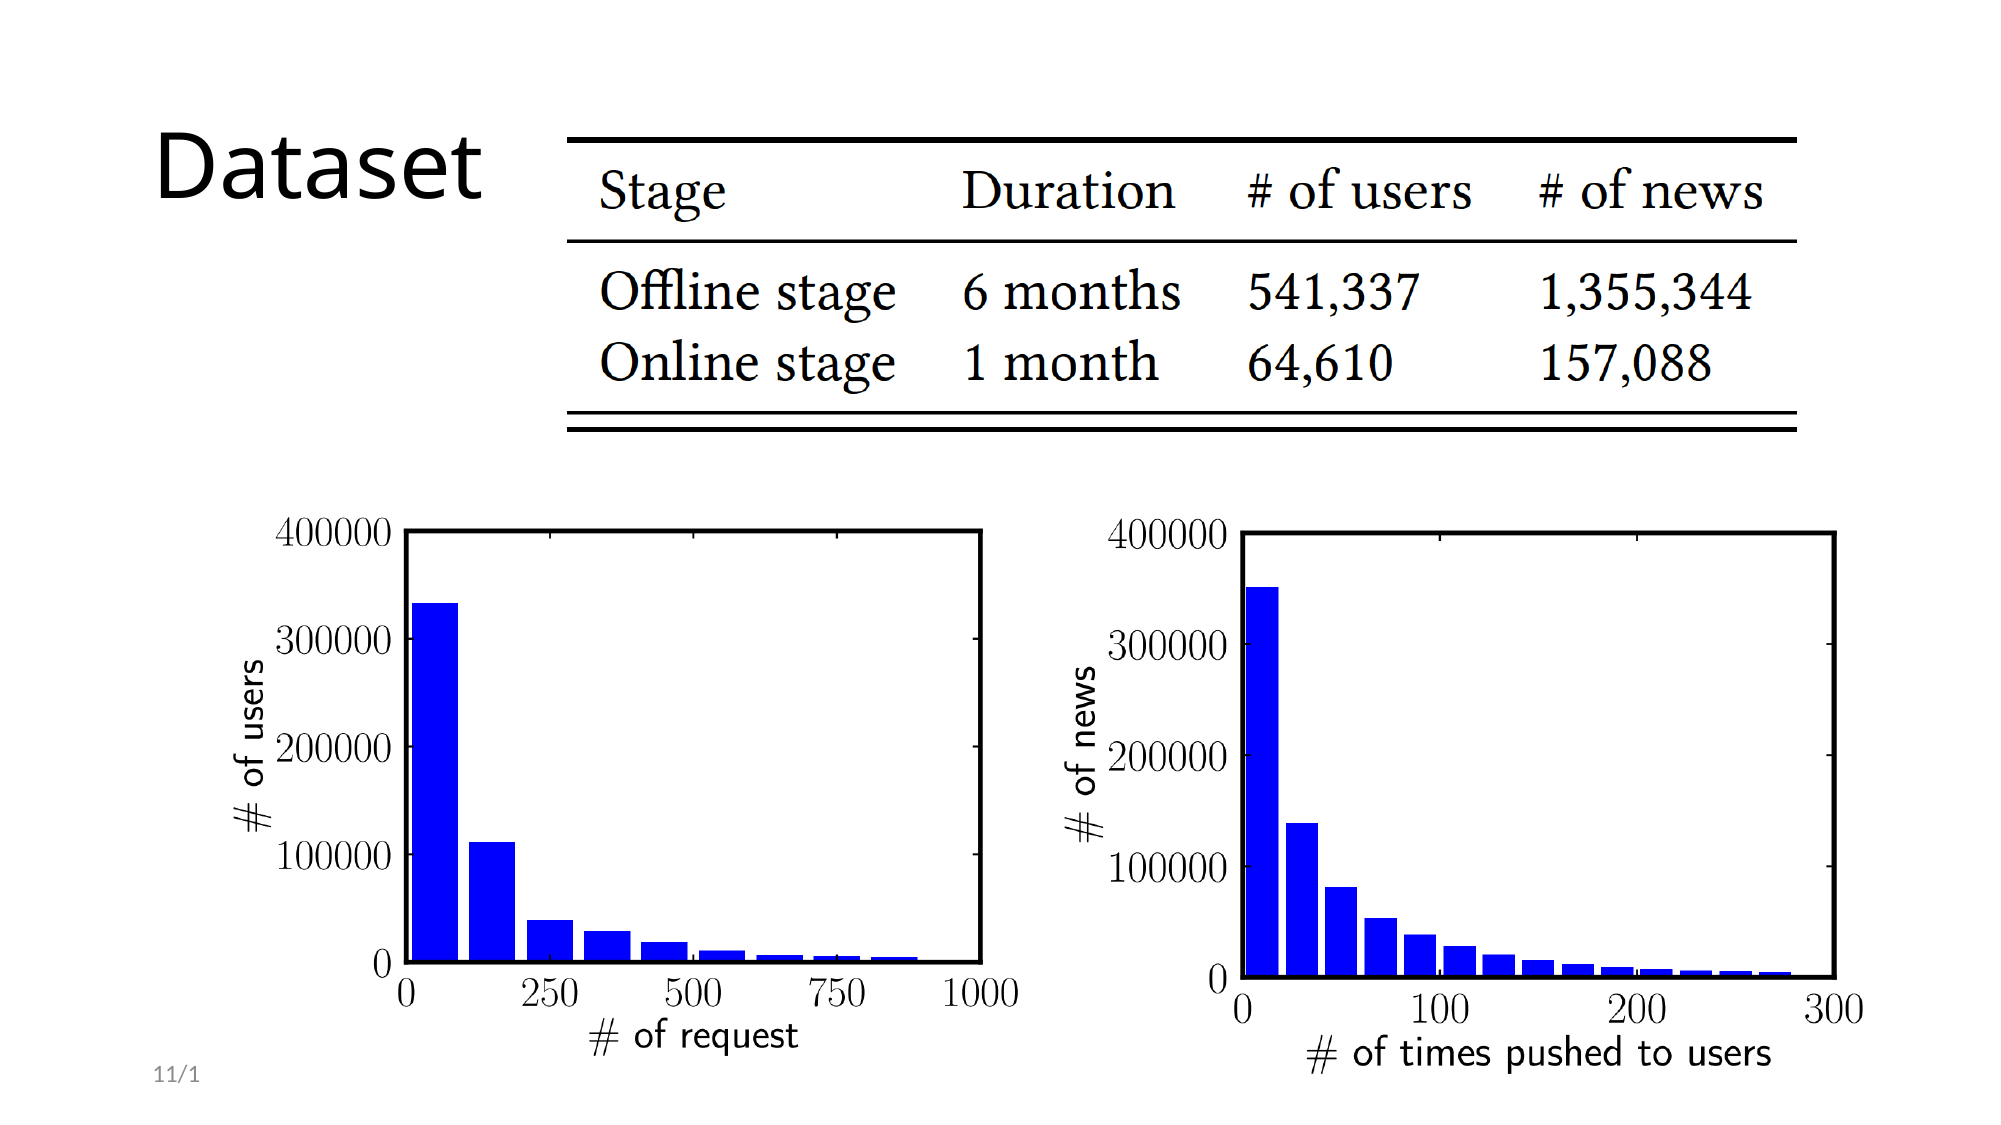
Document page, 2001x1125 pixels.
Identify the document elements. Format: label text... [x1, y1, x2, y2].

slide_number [137, 1042, 588, 1103]
picture [1031, 469, 1875, 1102]
picture [201, 469, 1020, 1084]
title Dataset [137, 59, 1863, 278]
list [505, 98, 1859, 462]
